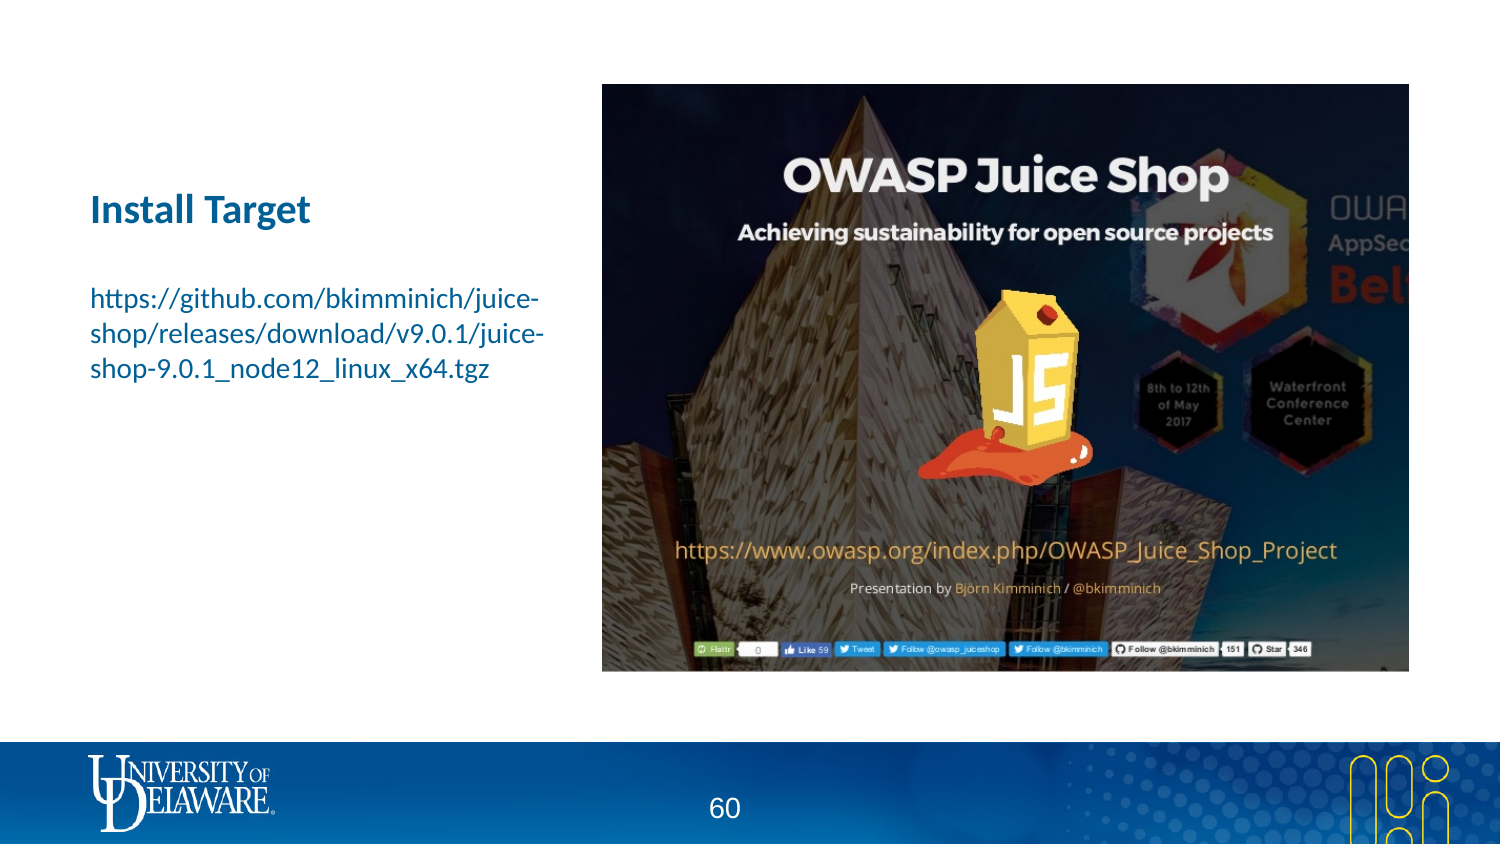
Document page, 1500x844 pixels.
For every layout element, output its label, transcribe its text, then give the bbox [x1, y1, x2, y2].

slide_number 59 [549, 782, 900, 828]
list https://github.com/bkimminich/juice-shop/releases/download/v9.0.1/juice-shop-9.0.1_node12_linux_x64.tgz [75, 271, 569, 672]
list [602, 84, 1409, 673]
picture [0, 0, 1500, 844]
title Install Target [75, 84, 569, 240]
